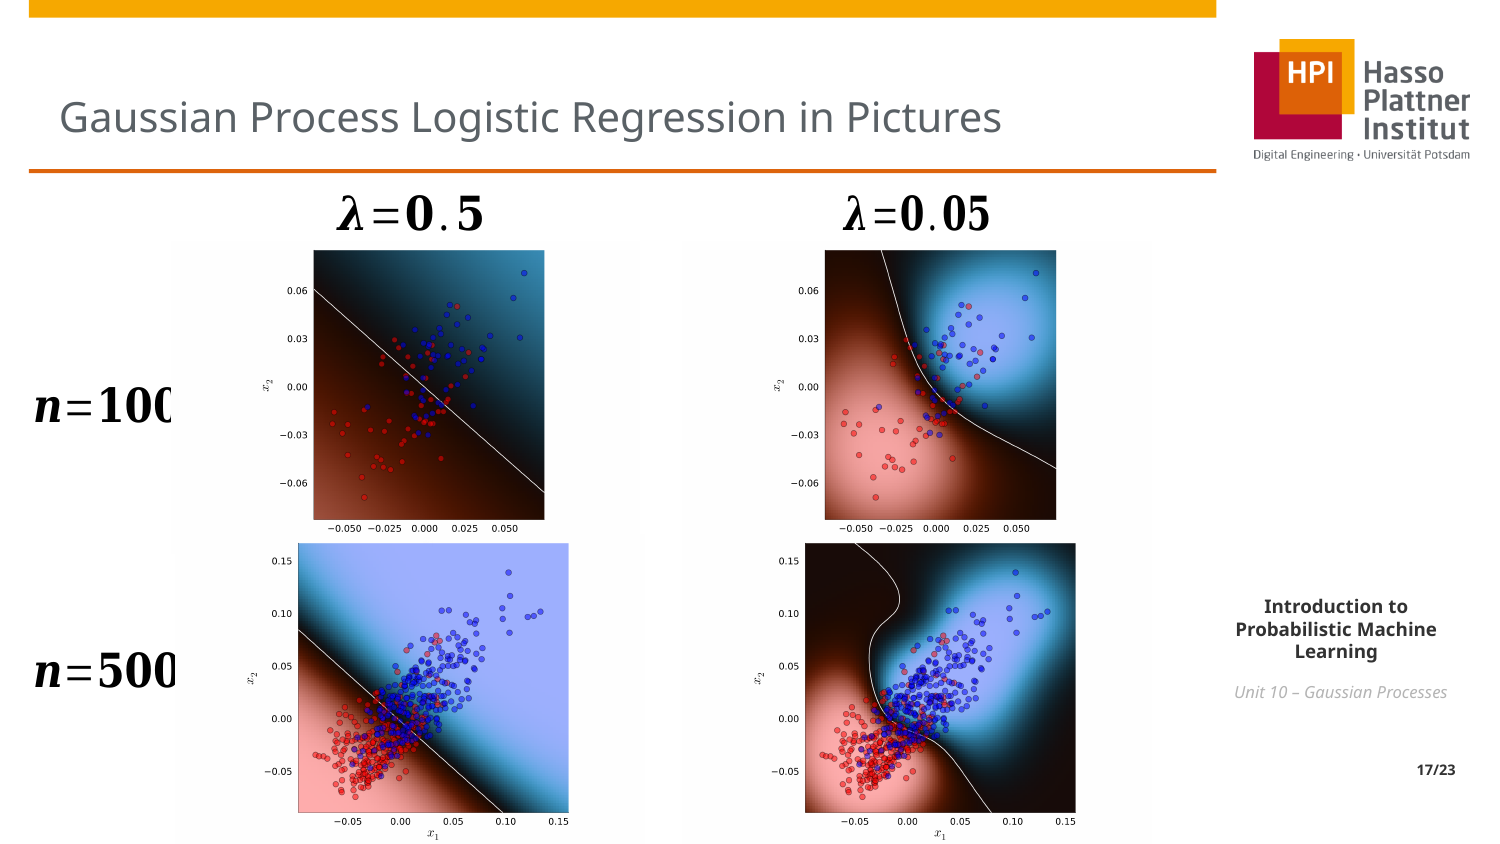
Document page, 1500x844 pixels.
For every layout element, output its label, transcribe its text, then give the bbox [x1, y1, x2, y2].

title Gaussian Process Logistic Regression in Pictures [58, 17, 1187, 170]
picture [1254, 39, 1470, 161]
picture [682, 241, 1152, 844]
picture [170, 241, 645, 844]
